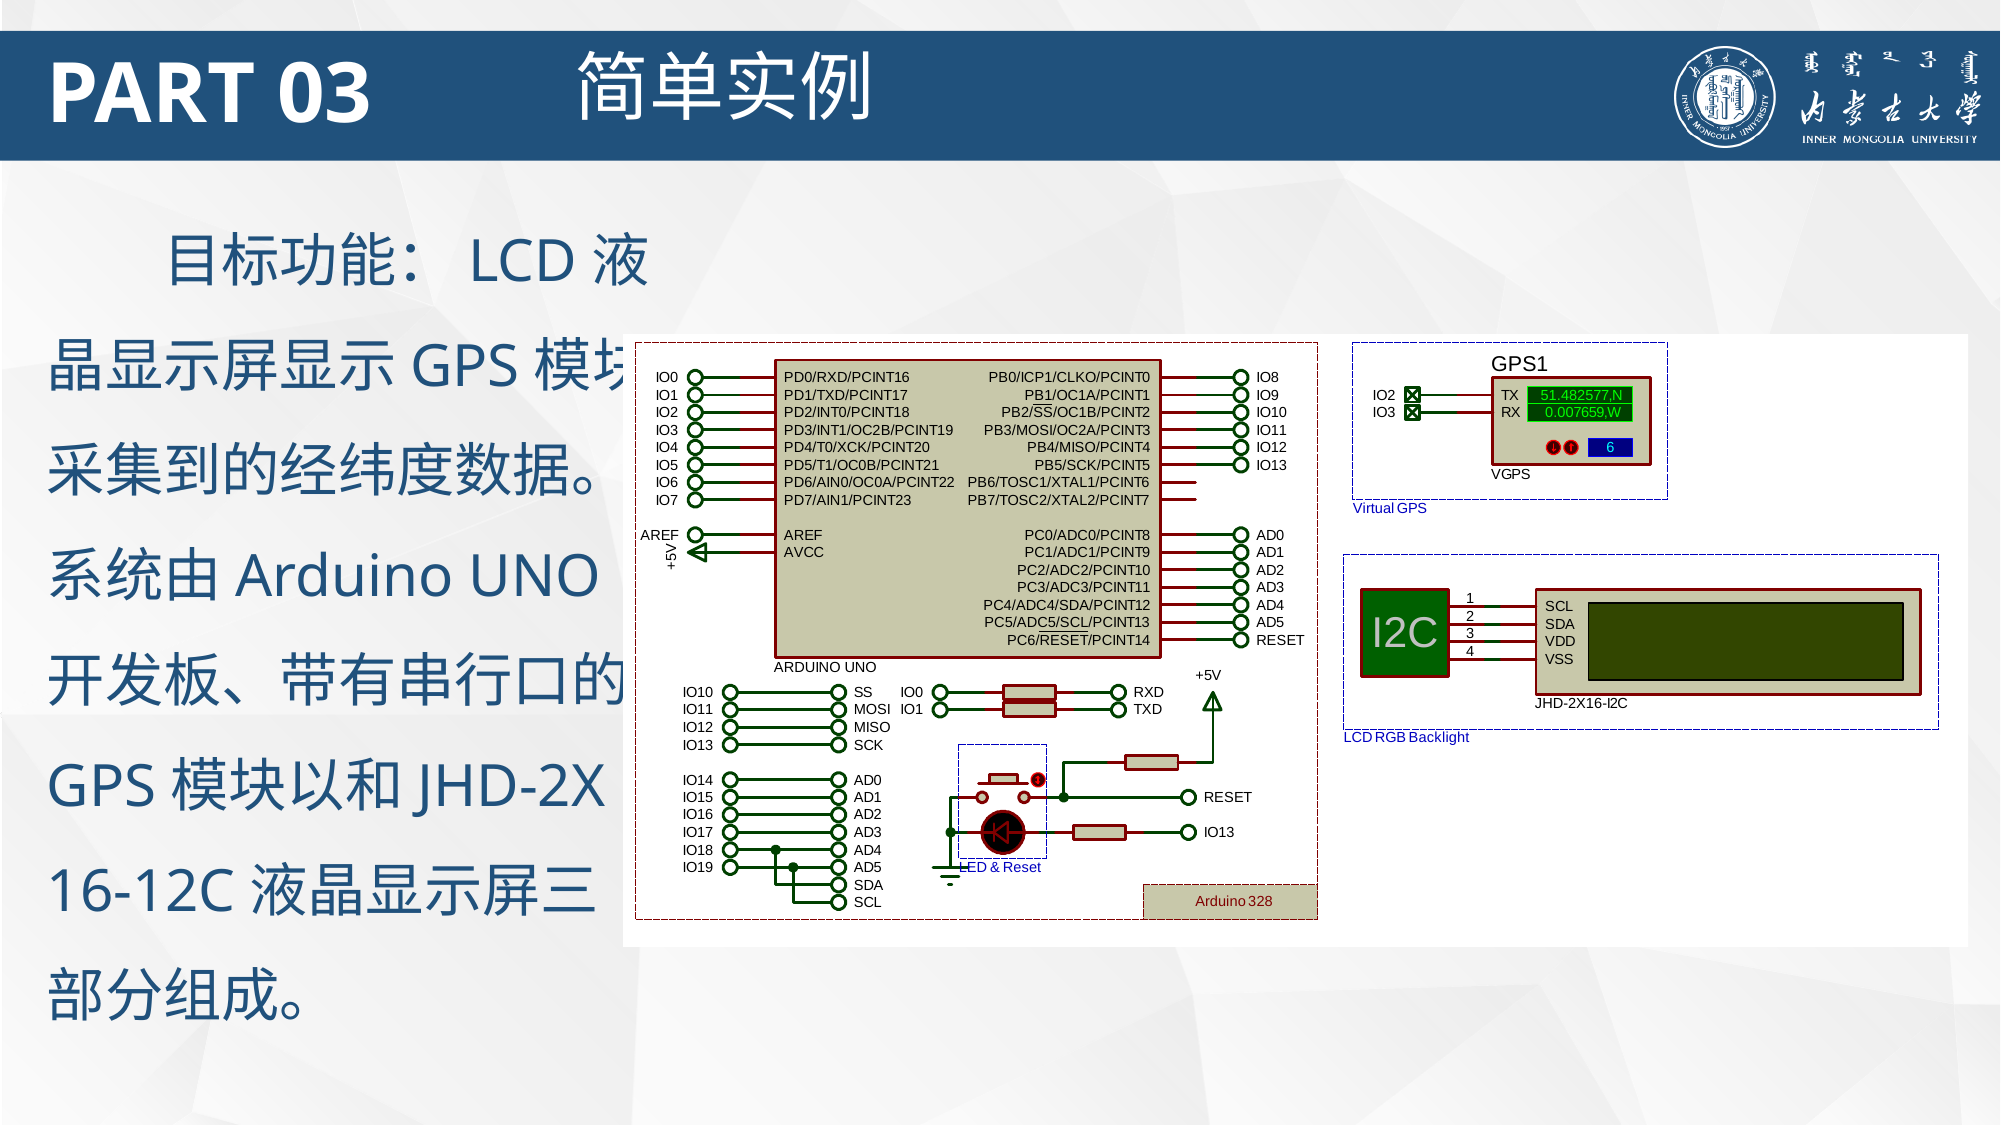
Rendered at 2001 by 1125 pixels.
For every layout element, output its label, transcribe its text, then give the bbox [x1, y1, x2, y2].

picture [1673, 46, 1986, 150]
text_box 目标功能：LCD液晶显示屏显示GPS模块采集到的经纬度数据。系统由Arduino UNO 开发板、带有串行口的GPS模块以和JHD-2X 16-12C液晶显示屏三部分组成。 [32, 181, 670, 1036]
list PART 03 [32, 42, 481, 148]
list 简单实例 [559, 42, 1485, 158]
picture [0, 0, 2001, 1125]
